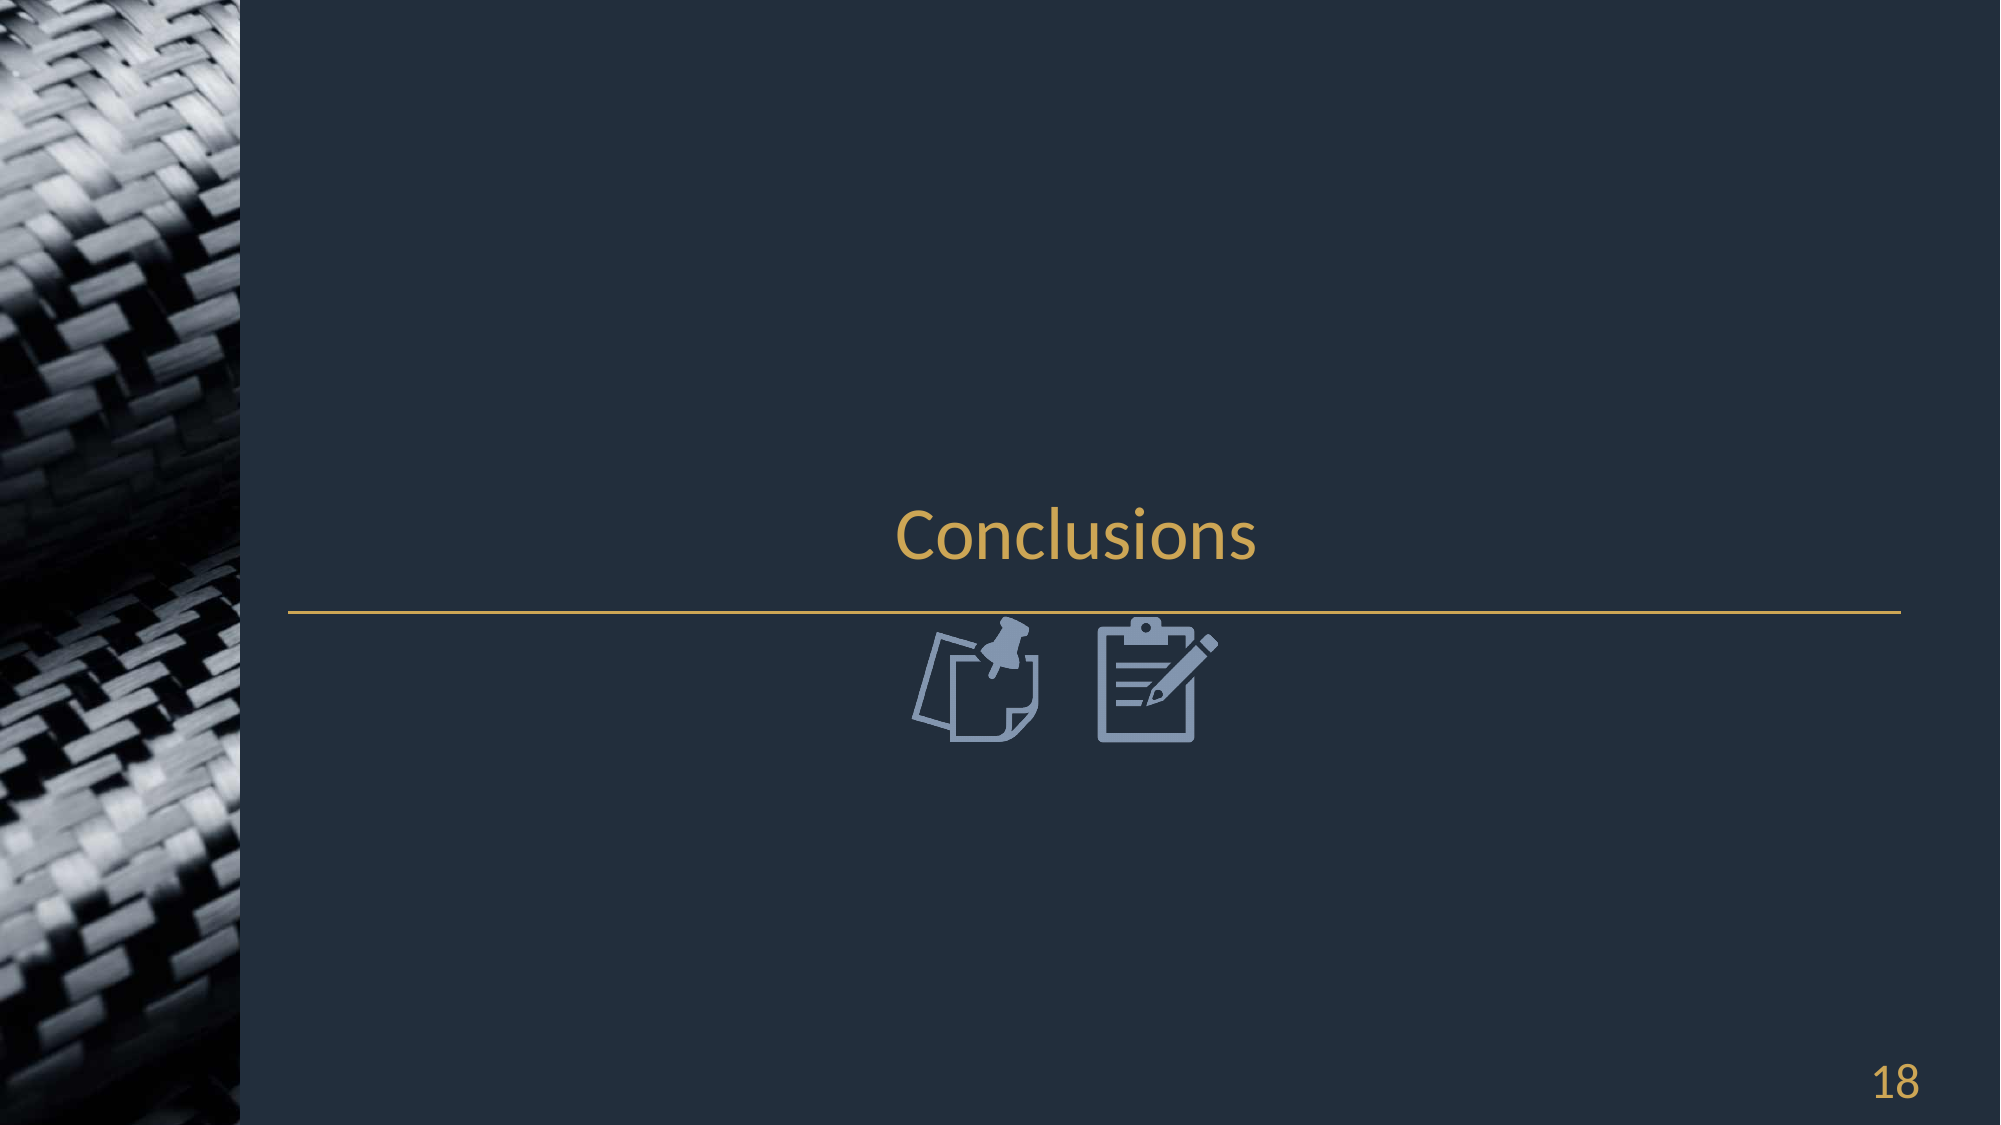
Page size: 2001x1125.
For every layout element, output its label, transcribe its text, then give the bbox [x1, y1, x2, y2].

slide_number 18 [1485, 1041, 1936, 1102]
picture [1075, 604, 1226, 755]
picture [0, 0, 240, 1125]
picture [900, 605, 1051, 756]
list Conclusions [603, 466, 1550, 605]
